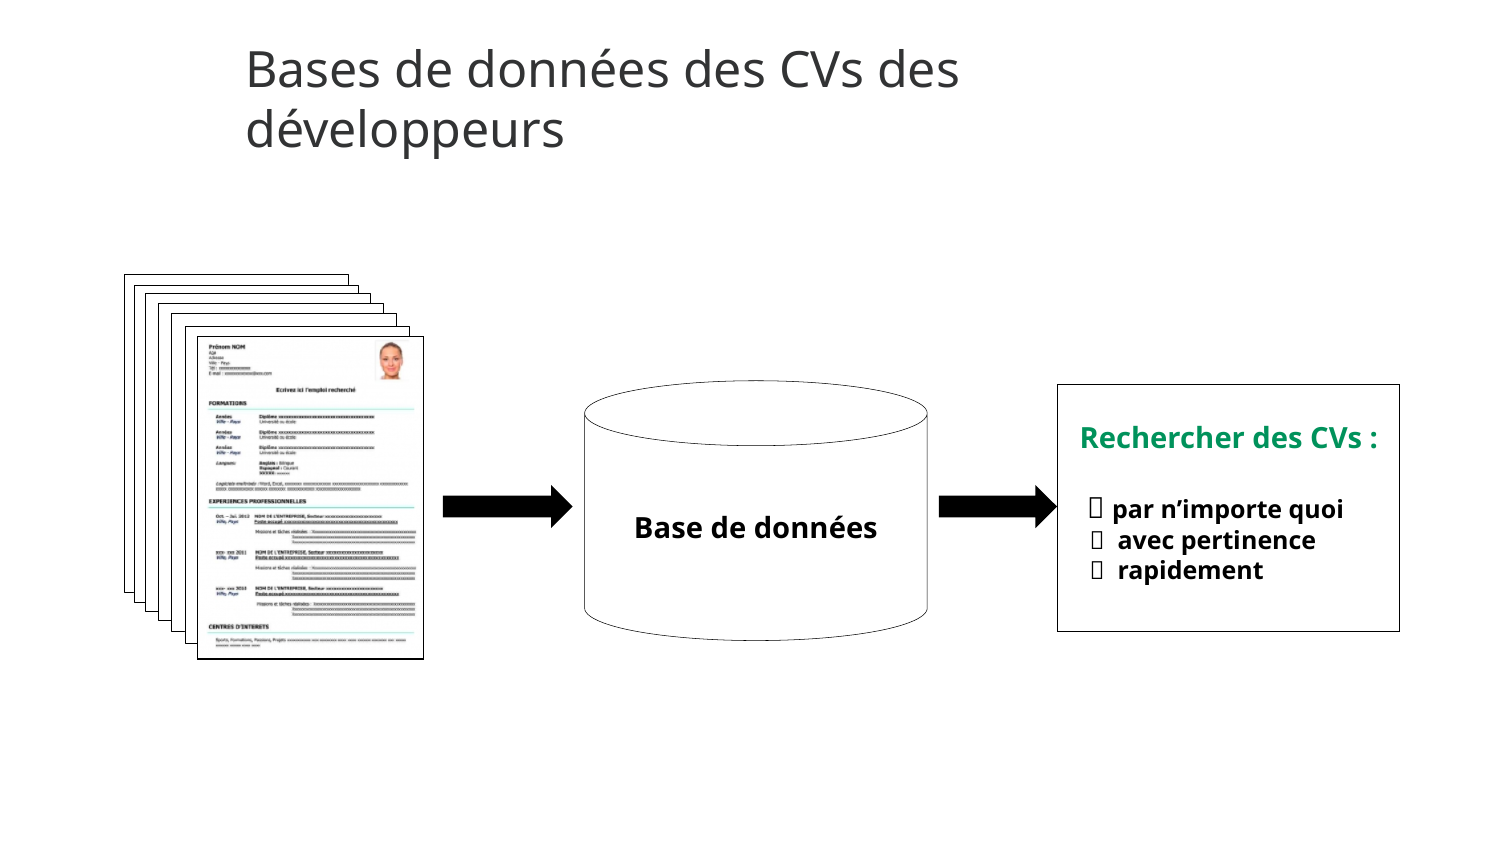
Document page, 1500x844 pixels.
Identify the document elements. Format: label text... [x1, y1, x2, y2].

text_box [123, 274, 424, 659]
text_box [936, 482, 1060, 531]
text_box Rechercher des CVs :  par n’importe quoi  avec pertinence  rapidement [1057, 384, 1400, 632]
text_box Base de données [582, 378, 930, 643]
text_box Trigrame [587, 383, 924, 443]
text_box [440, 482, 575, 531]
list Bases de données des CVs des développeurs [230, 57, 1223, 139]
